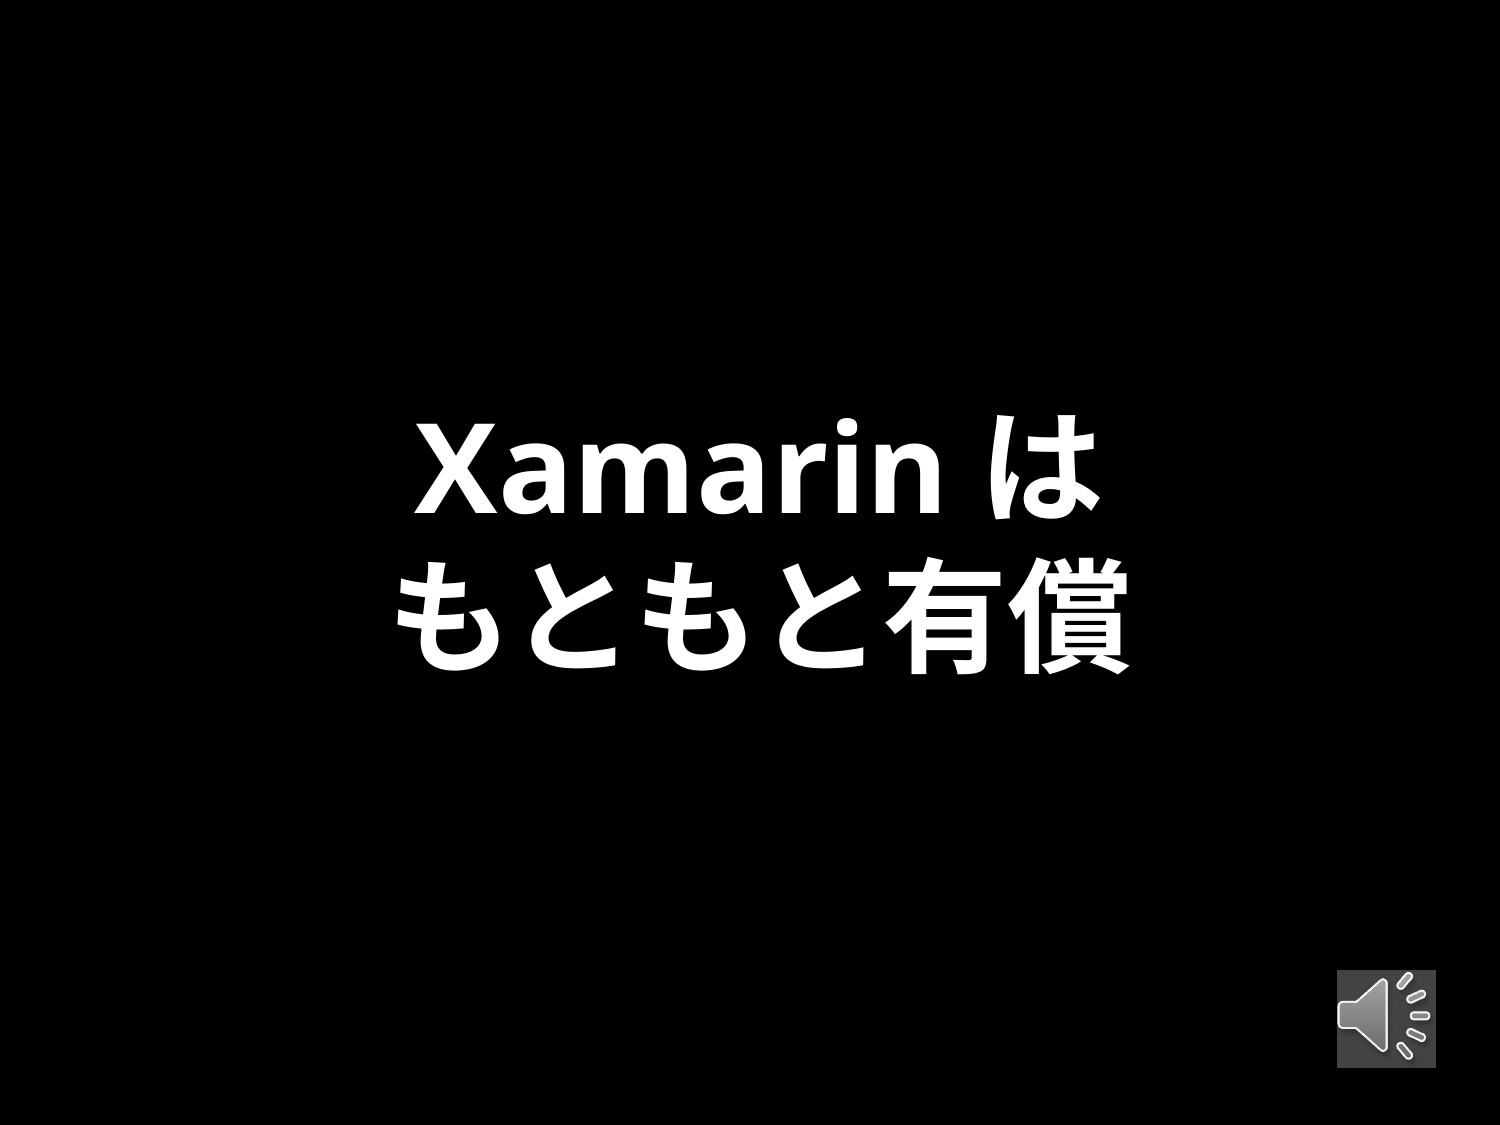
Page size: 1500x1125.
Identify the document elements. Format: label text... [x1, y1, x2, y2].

picture [1336, 968, 1437, 1069]
text_box Xamarinは もともと有償 [38, 381, 1481, 696]
